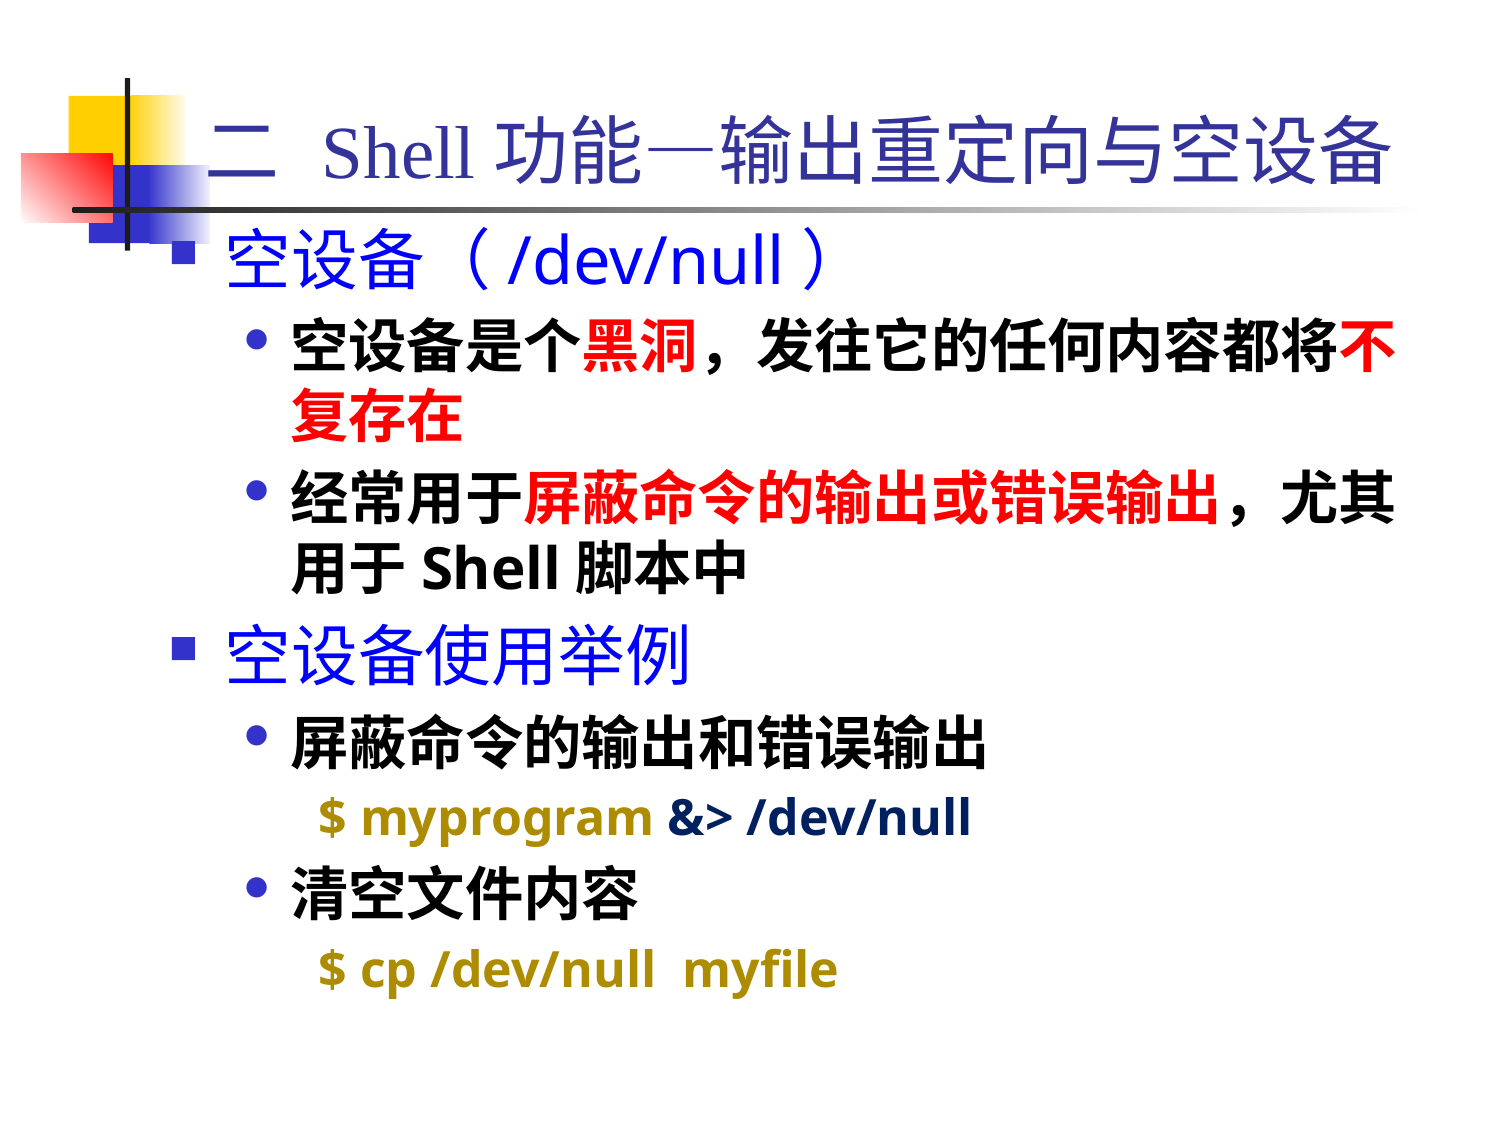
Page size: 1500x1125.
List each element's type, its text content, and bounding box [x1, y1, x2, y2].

list 空设备（/dev/null） 空设备是个黑洞，发往它的任何内容都将不复存在 经常用于屏蔽命令的输出或错误输出，尤其用于Shell脚本中 空设备使用举例 屏蔽命令的输出和错误输出 $ myprogram &> /dev/null 清空文件内容 $ cp /dev/null myfile [153, 210, 1424, 1043]
title 二 Shell功能—输出重定向与空设备 [189, 31, 1468, 205]
